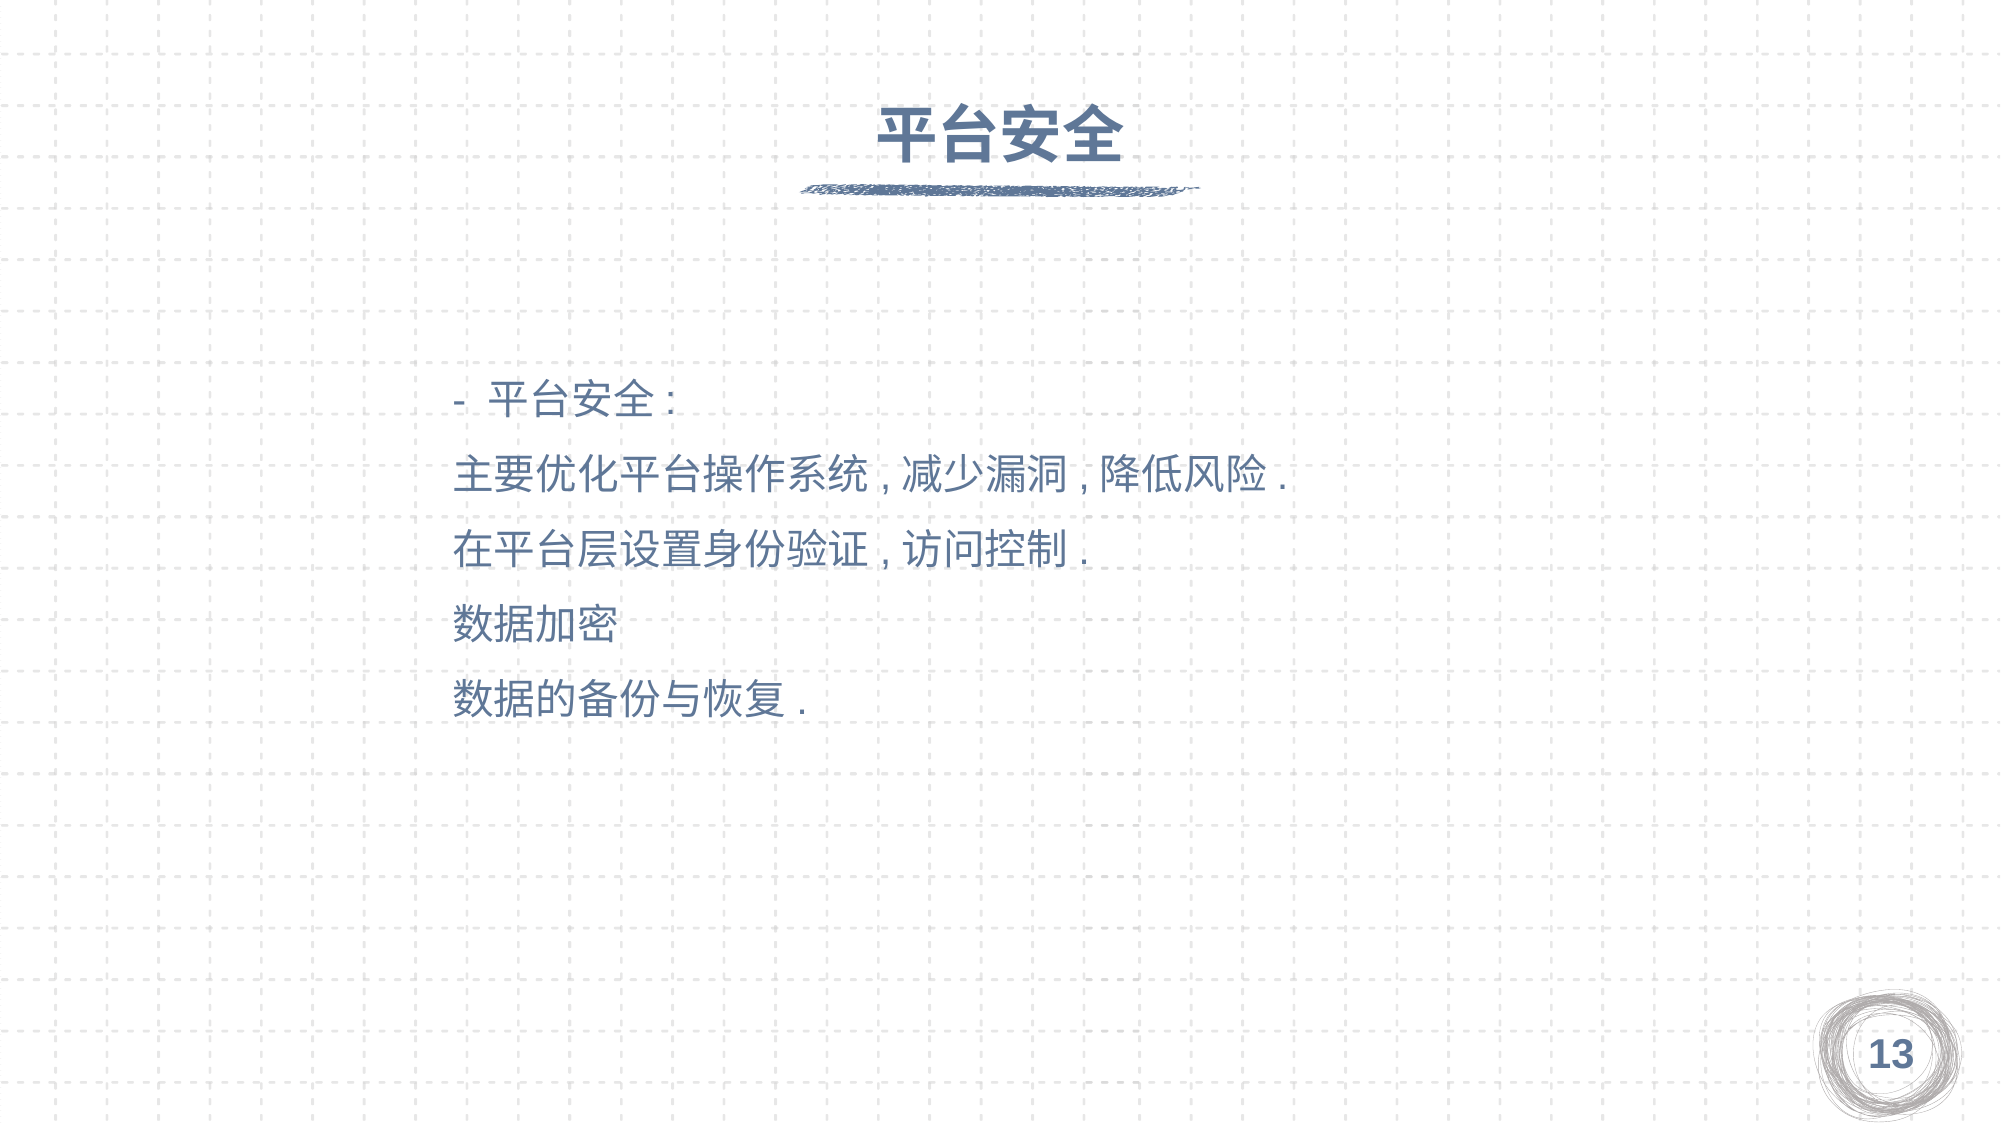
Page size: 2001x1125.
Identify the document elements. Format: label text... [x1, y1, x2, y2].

text_box [1915, 1049, 1960, 1114]
text_box [1884, 1005, 1919, 1017]
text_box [798, 87, 1202, 198]
text_box 13 [1852, 1019, 1930, 1084]
text_box [1881, 997, 1944, 1022]
text_box [1834, 1011, 1860, 1086]
text_box [1837, 1034, 1848, 1083]
text_box [1853, 1009, 1917, 1019]
text_box [1840, 1000, 1865, 1011]
text_box [1855, 995, 1892, 999]
text_box [1844, 1020, 1852, 1069]
text_box [1819, 1009, 1957, 1123]
text_box - 平台安全: 主要优化平台操作系统,减少漏洞,降低风险. 在平台层设置身份验证,访问控制. 数据加密 数据的备份与恢复. [437, 340, 1610, 730]
text_box [1812, 989, 1954, 1117]
text_box [1841, 1082, 1859, 1100]
text_box [1880, 992, 1932, 1004]
text_box [1940, 1064, 1957, 1094]
text_box [1852, 1084, 1912, 1094]
text_box [1830, 1003, 1872, 1062]
text_box [1869, 1094, 1891, 1101]
text_box [1930, 1026, 1942, 1068]
